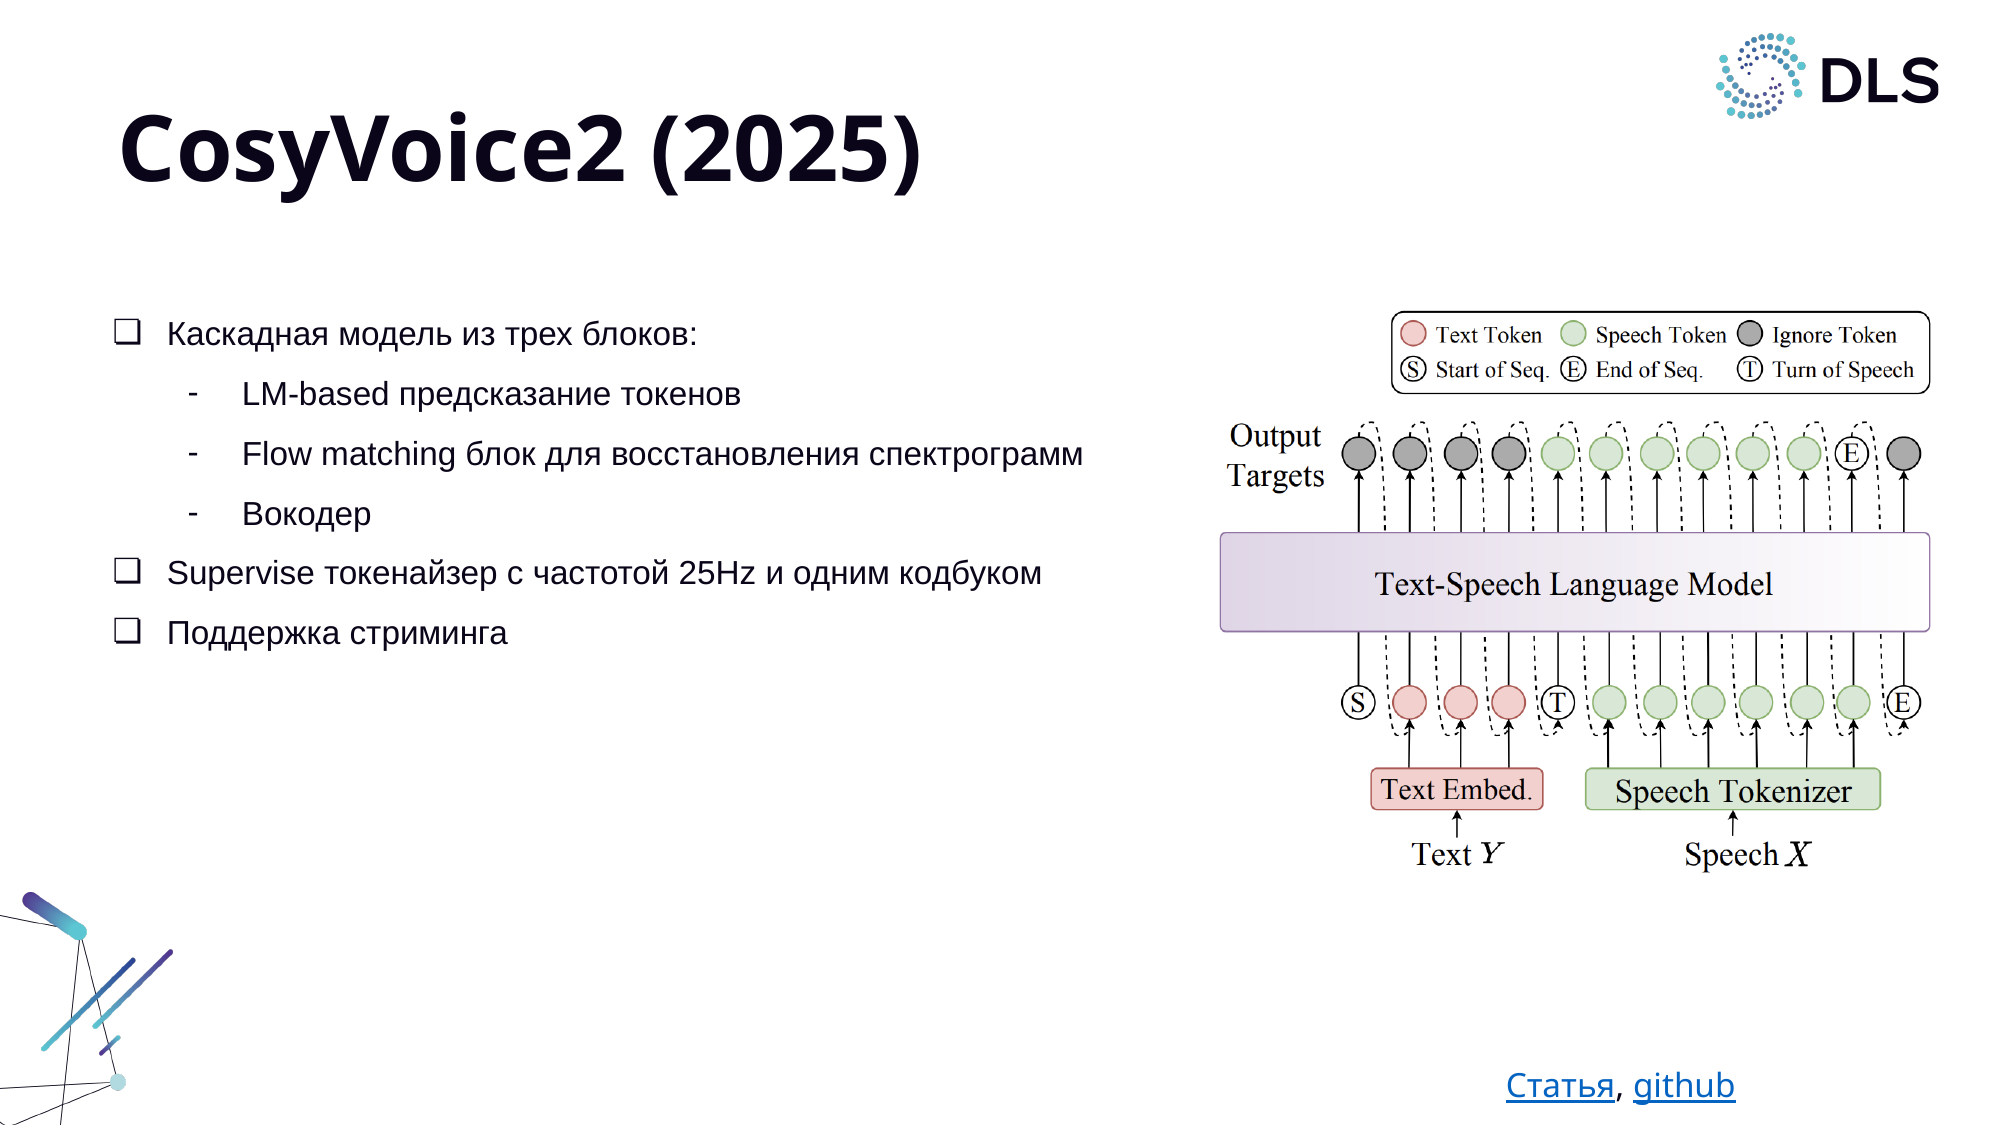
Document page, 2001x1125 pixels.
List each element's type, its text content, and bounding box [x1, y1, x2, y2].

picture [1716, 33, 1939, 119]
list Каскадная модель из трех блоков: LM-based предсказание токенов Flow matching блок для восстановления спектрограмм Вокодер Supervise токенайзер с частотой 25Hz и одним кодбуком Поддержка стриминга [76, 285, 1285, 950]
title CosyVoice2 (2025) [102, 42, 1787, 261]
subtitle Статья, github [1490, 1057, 1802, 1125]
picture [0, 892, 173, 1125]
picture [1200, 284, 1947, 895]
